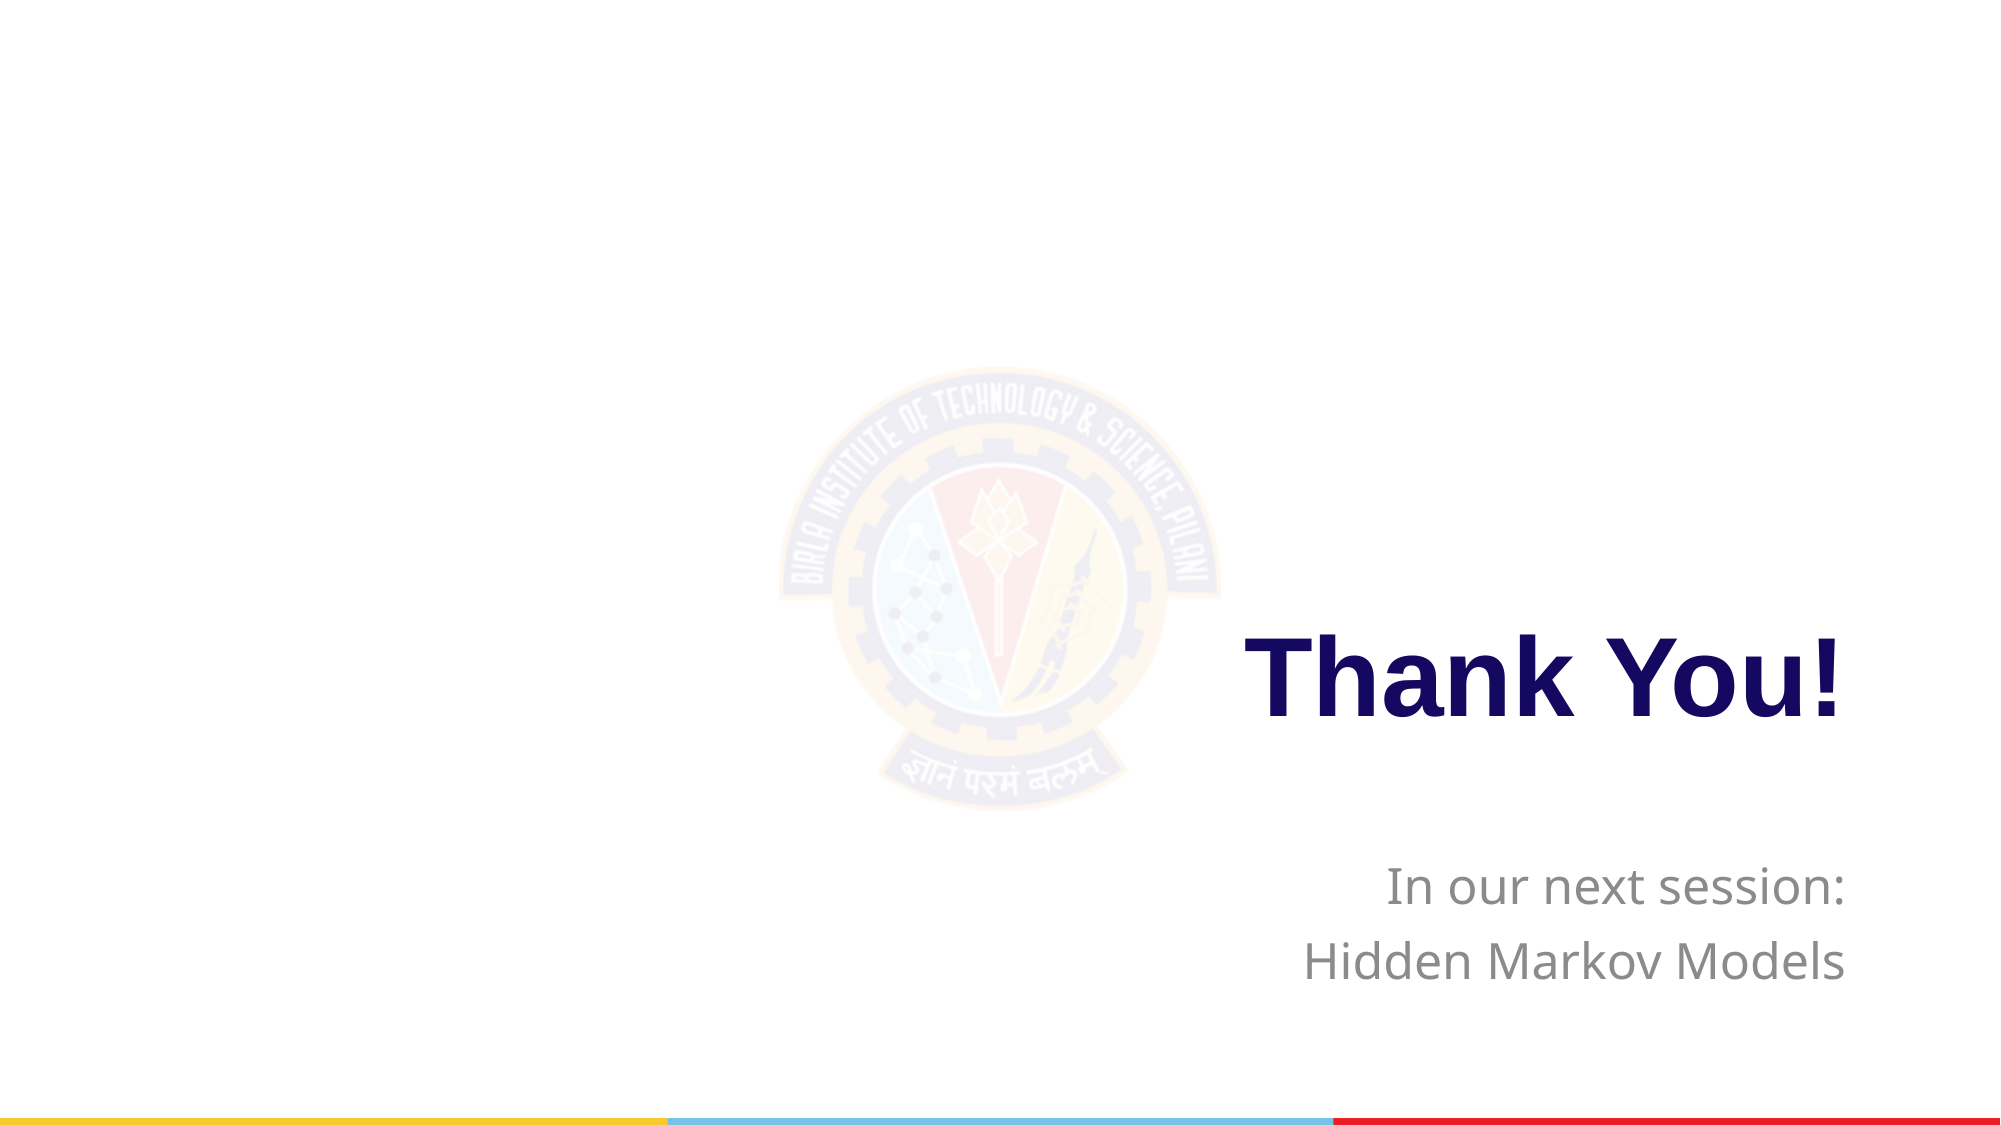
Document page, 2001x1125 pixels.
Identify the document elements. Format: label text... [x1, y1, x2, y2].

list In our next session: Hidden Markov Models [136, 853, 1862, 1100]
picture [0, 1118, 2000, 1125]
title Thank You! [136, 600, 1862, 749]
